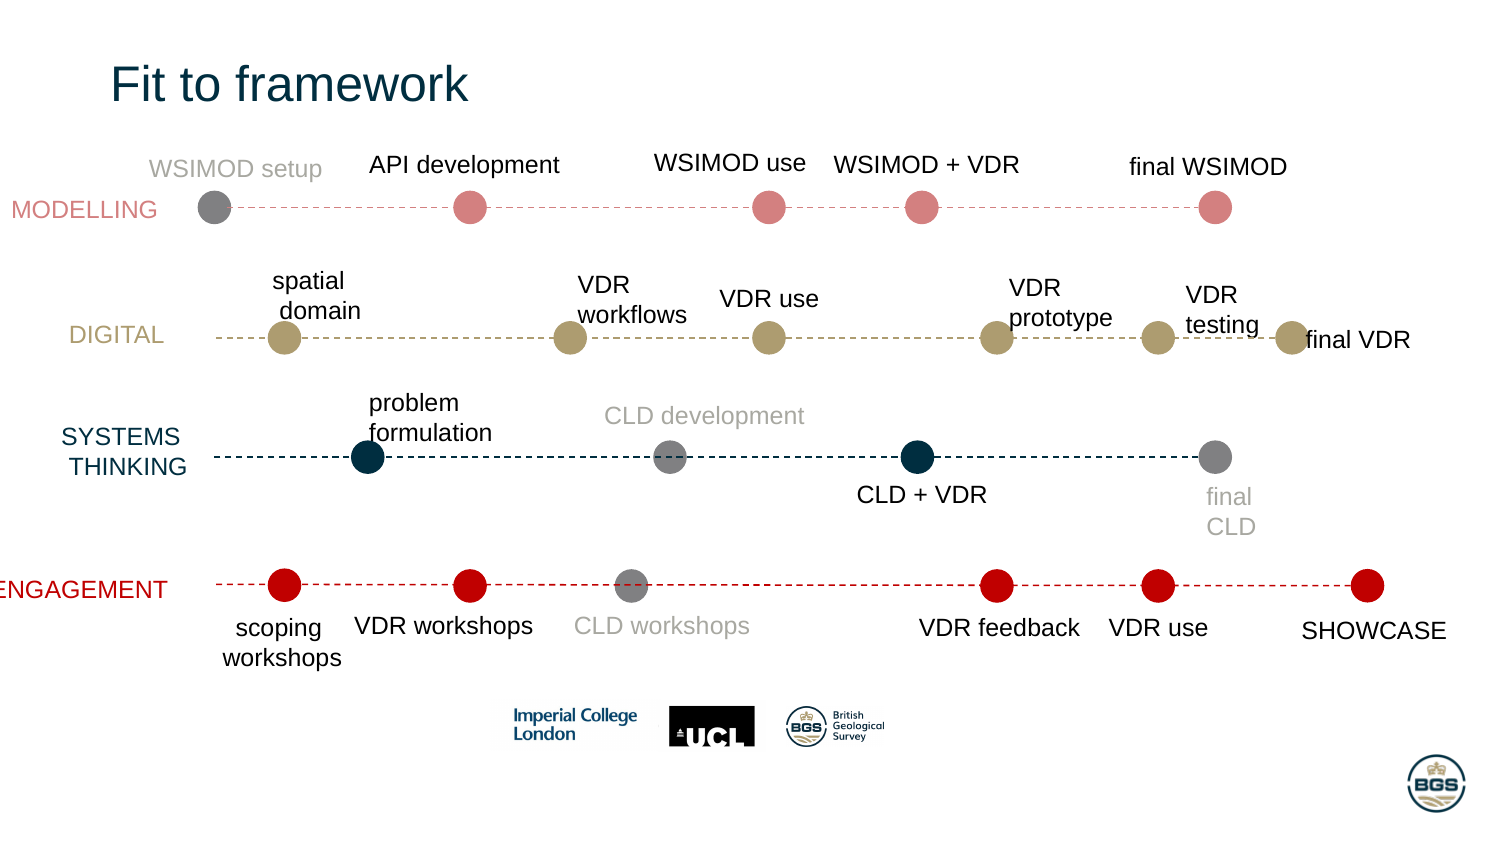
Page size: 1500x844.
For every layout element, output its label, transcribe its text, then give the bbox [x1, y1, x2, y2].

title Fit to framework [95, 44, 1420, 138]
picture [1406, 753, 1467, 814]
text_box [0, 139, 1442, 753]
